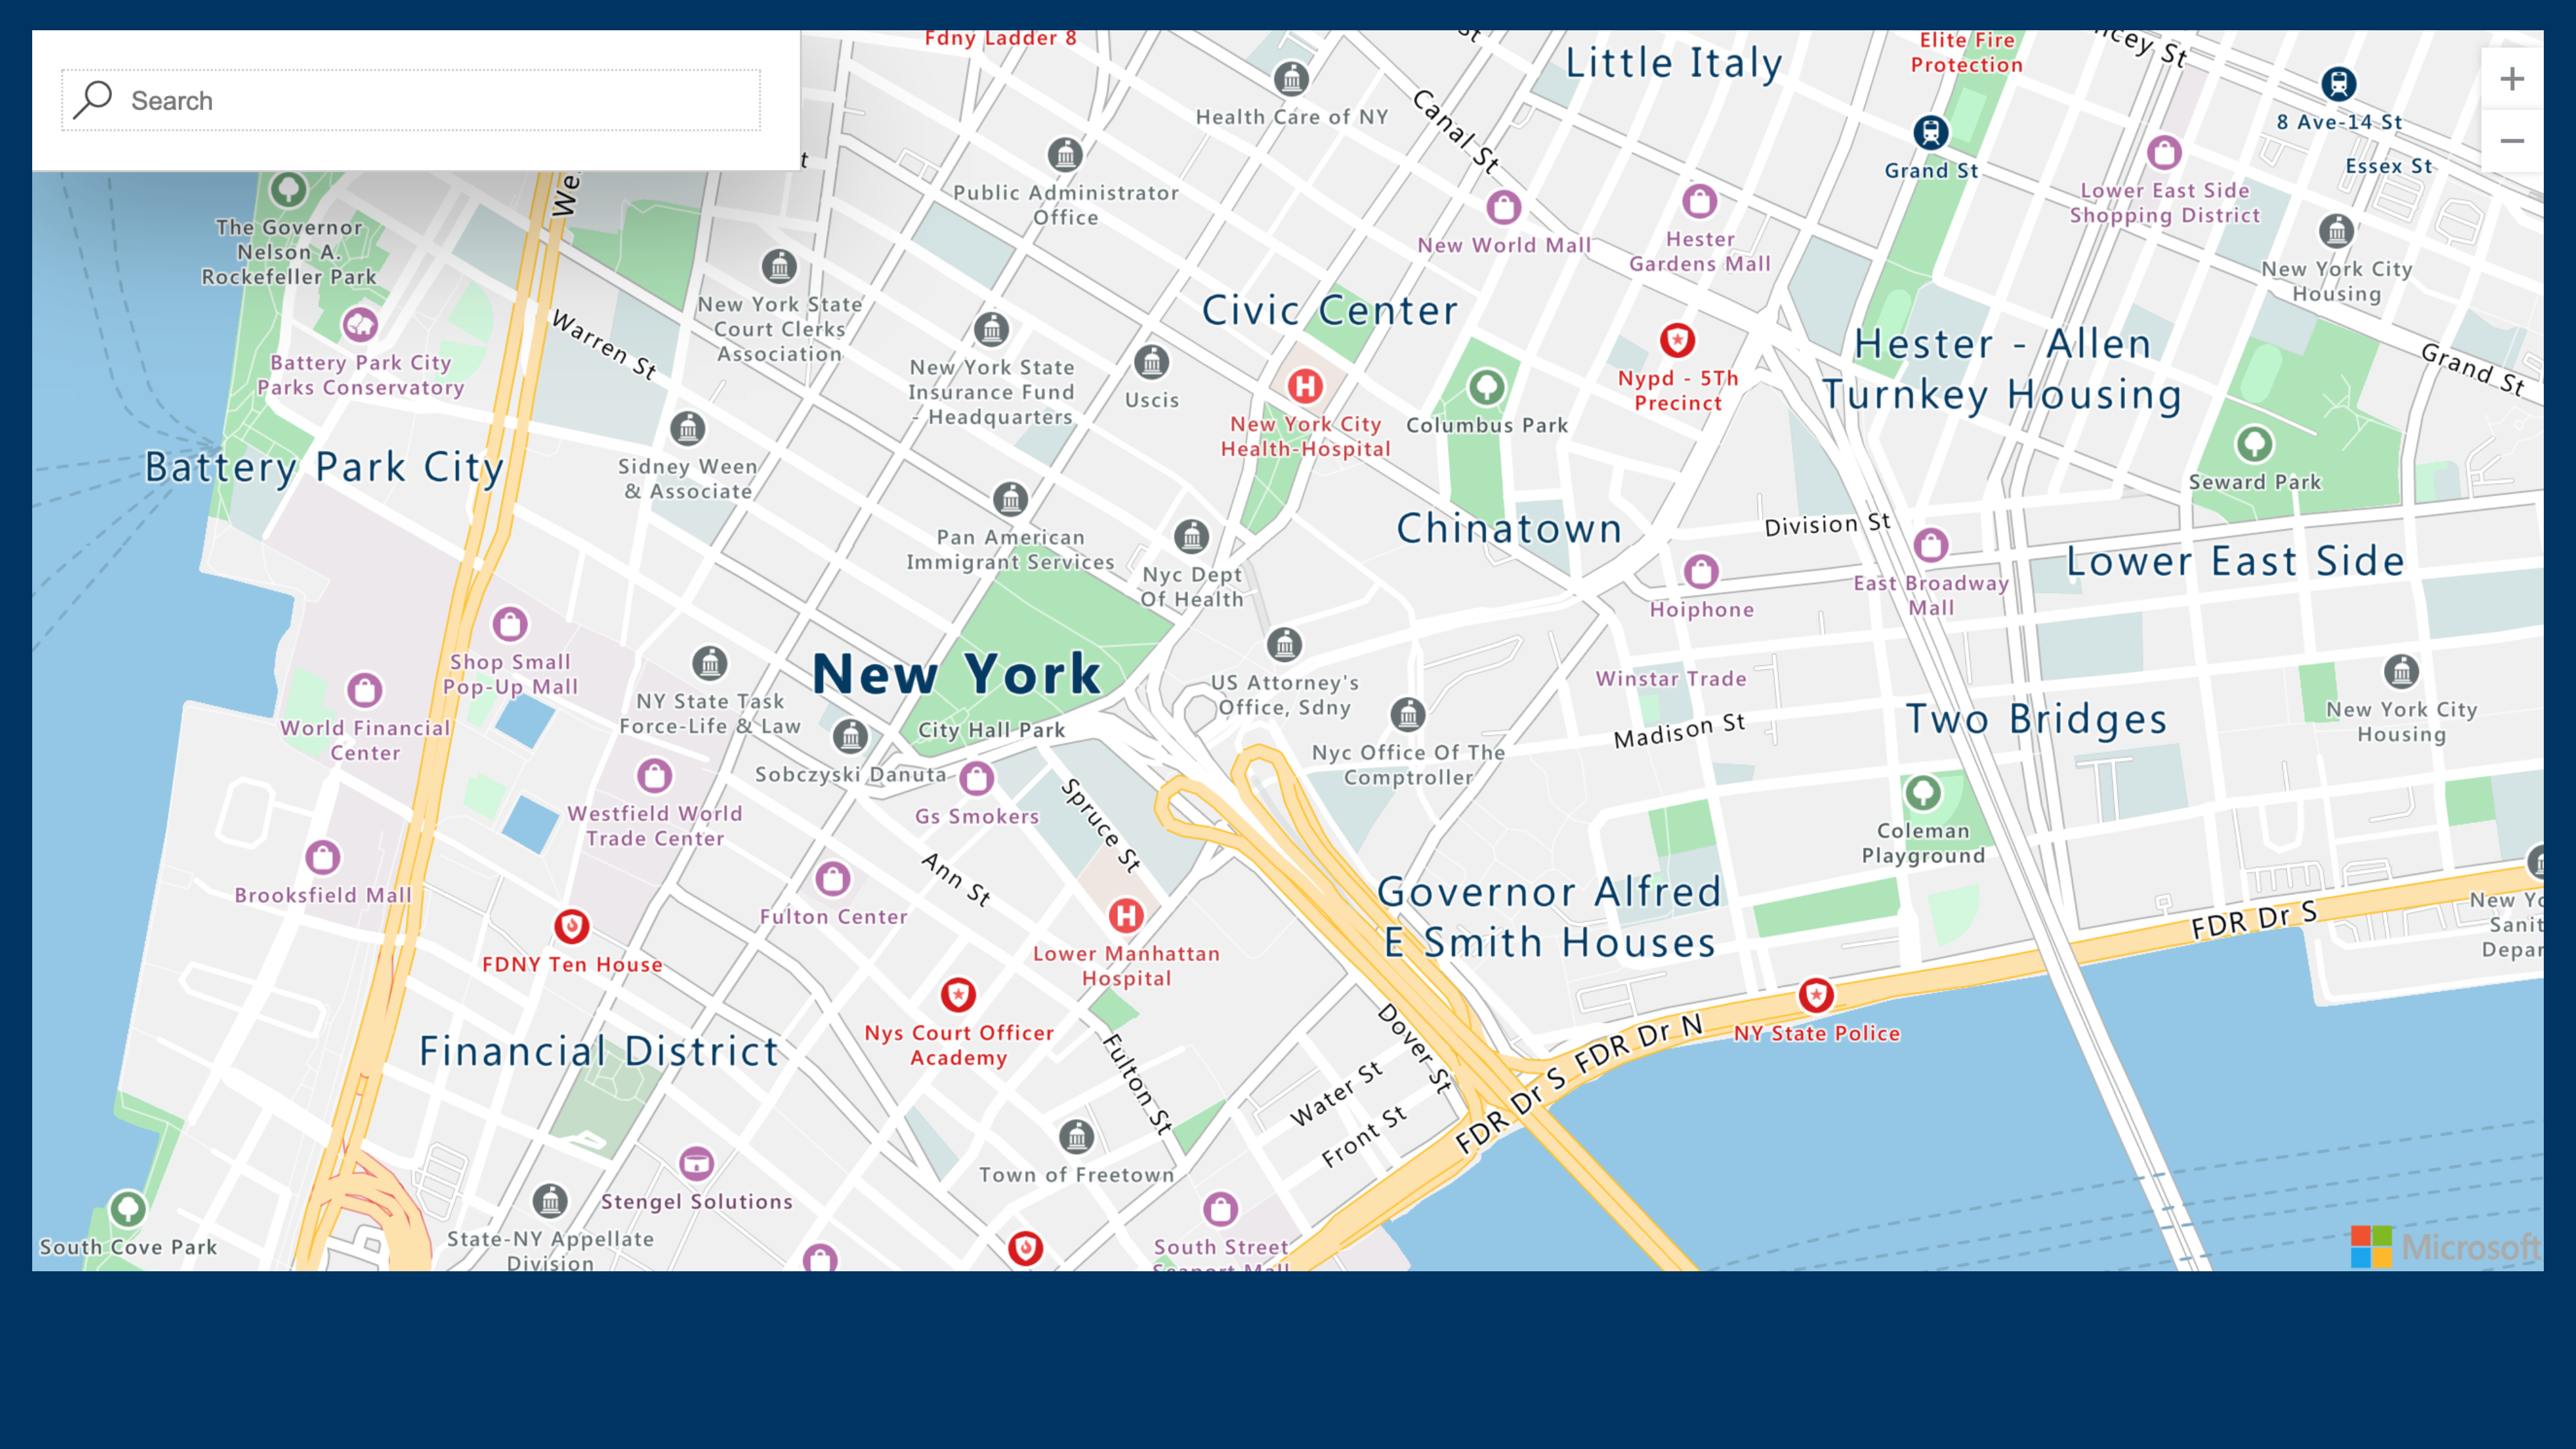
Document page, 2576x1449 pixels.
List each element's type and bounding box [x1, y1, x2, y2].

picture [32, 30, 2544, 1271]
